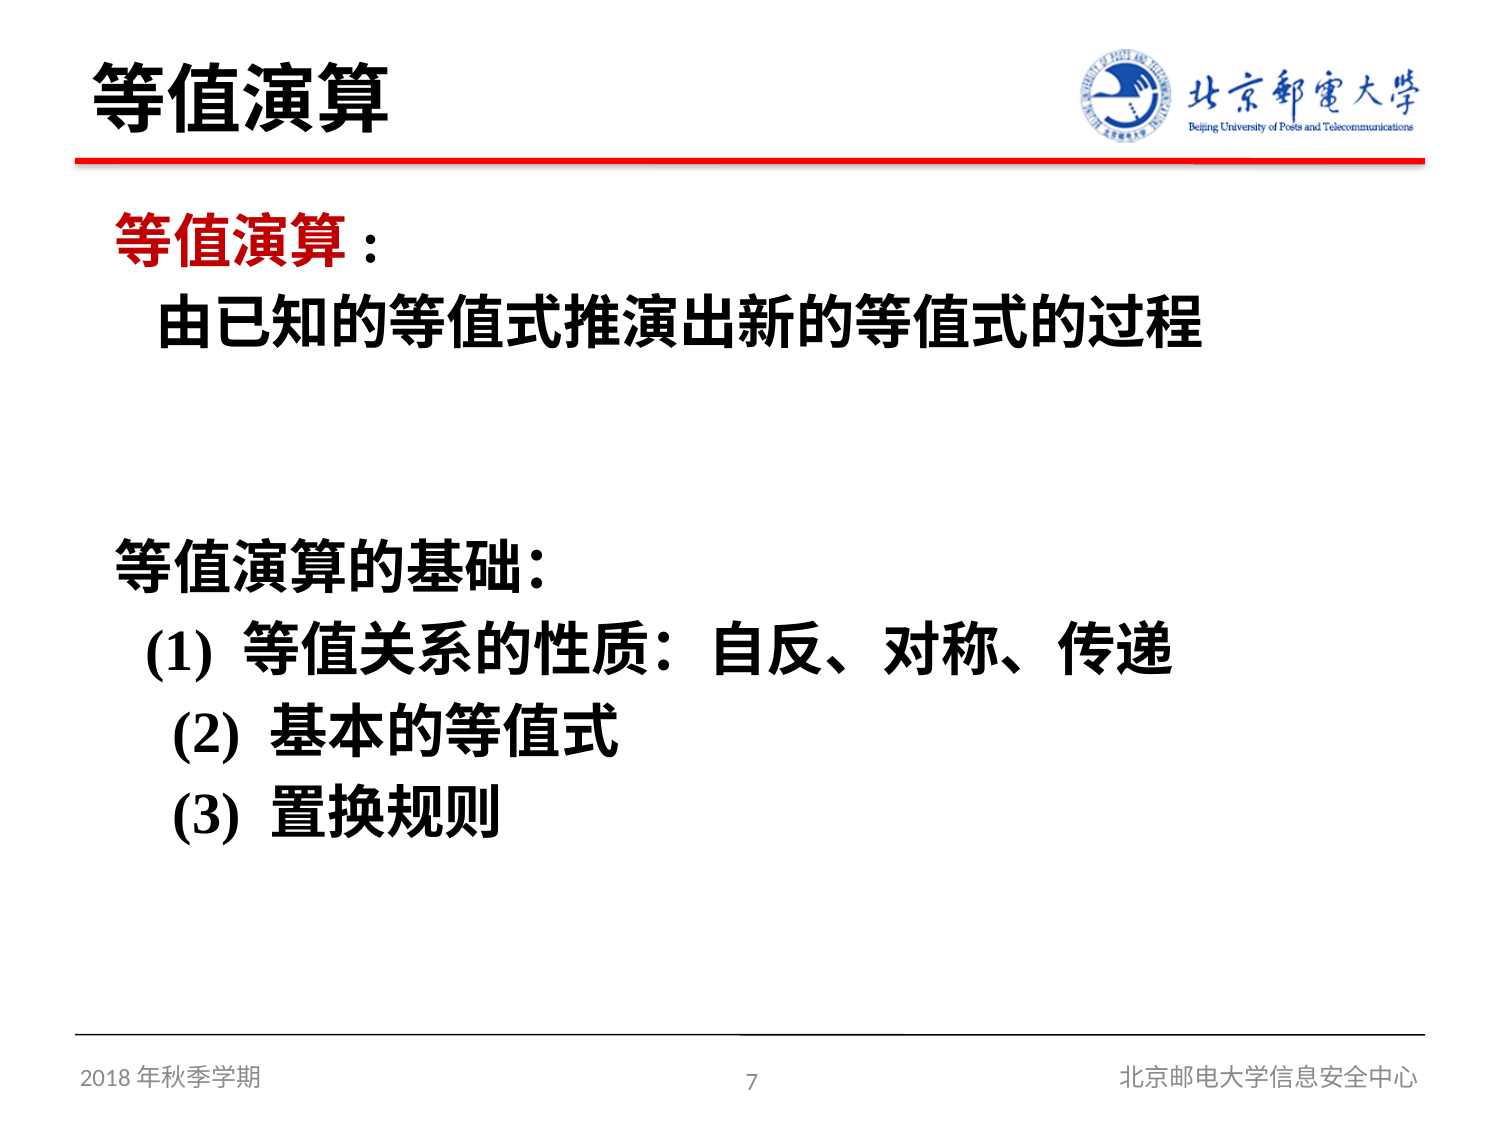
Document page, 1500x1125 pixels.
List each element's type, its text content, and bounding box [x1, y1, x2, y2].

slide_number 7 [577, 1050, 928, 1111]
title 等值演算 [76, 42, 1034, 150]
footer 2018年秋季学期 [64, 1046, 432, 1107]
list 等值演算: 由已知的等值式推演出新的等值式的过程 等值演算的基础： (1) 等值关系的性质：自反、对称、传递 (2) 基本的等值式 (3) 置换规则 [99, 196, 1400, 1005]
picture [1078, 49, 1425, 143]
